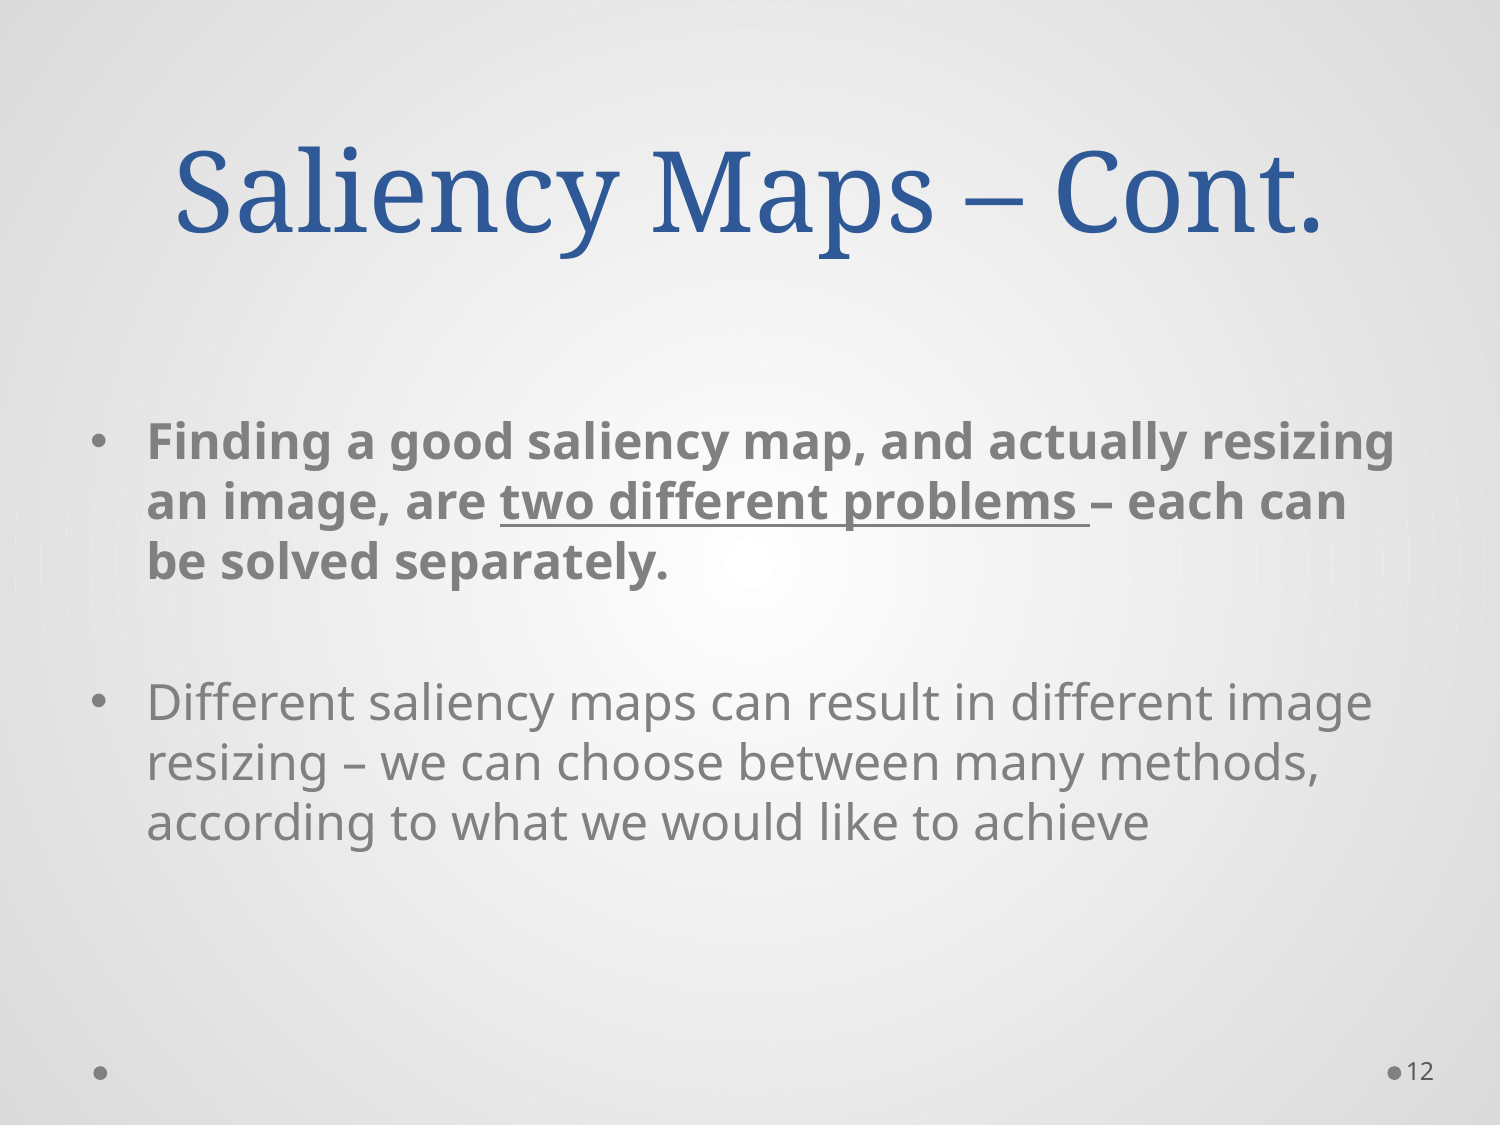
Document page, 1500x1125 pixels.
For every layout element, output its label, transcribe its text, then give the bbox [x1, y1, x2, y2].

list Finding a good saliency map, and actually resizing an image, are two different problems – each can be solved separately. Different saliency maps can result in different image resizing – we can choose between many methods, according to what we would like to achieve [75, 262, 1425, 1005]
title Saliency Maps – Cont. [75, 0, 1425, 262]
slide_number 12 [1401, 1042, 1494, 1103]
